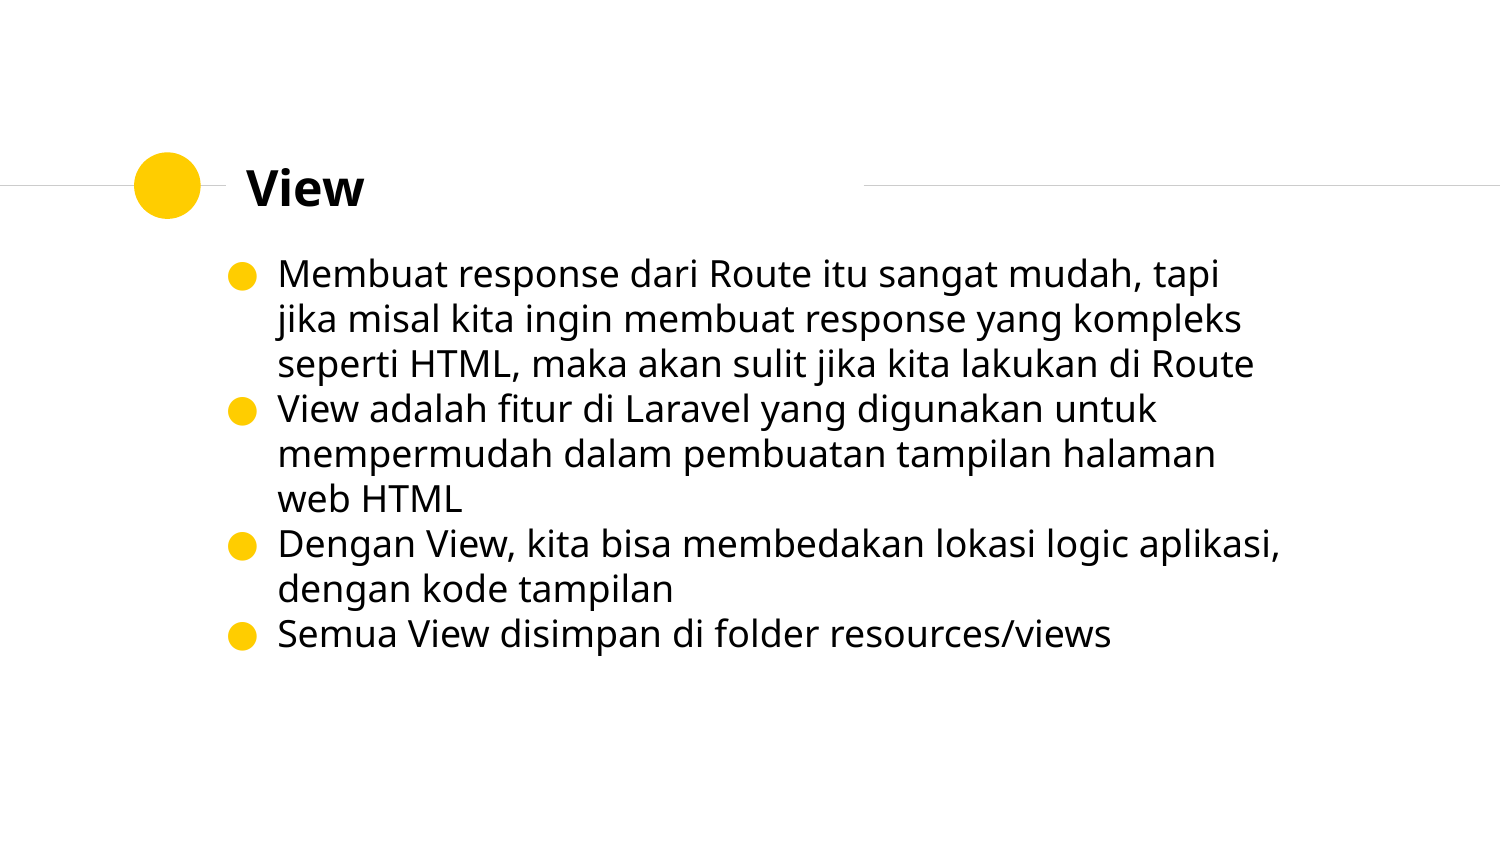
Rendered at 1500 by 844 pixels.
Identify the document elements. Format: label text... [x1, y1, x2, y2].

title View [230, 141, 868, 213]
list Membuat response dari Route itu sangat mudah, tapi jika misal kita ingin membuat response yang kompleks seperti HTML, maka akan sulit jika kita lakukan di Route View adalah fitur di Laravel yang digunakan untuk mempermudah dalam pembuatan tampilan halaman web HTML Dengan View, kita bisa membedakan lokasi logic aplikasi, dengan kode tampilan Semua View disimpan di folder resources/views [187, 234, 1305, 746]
